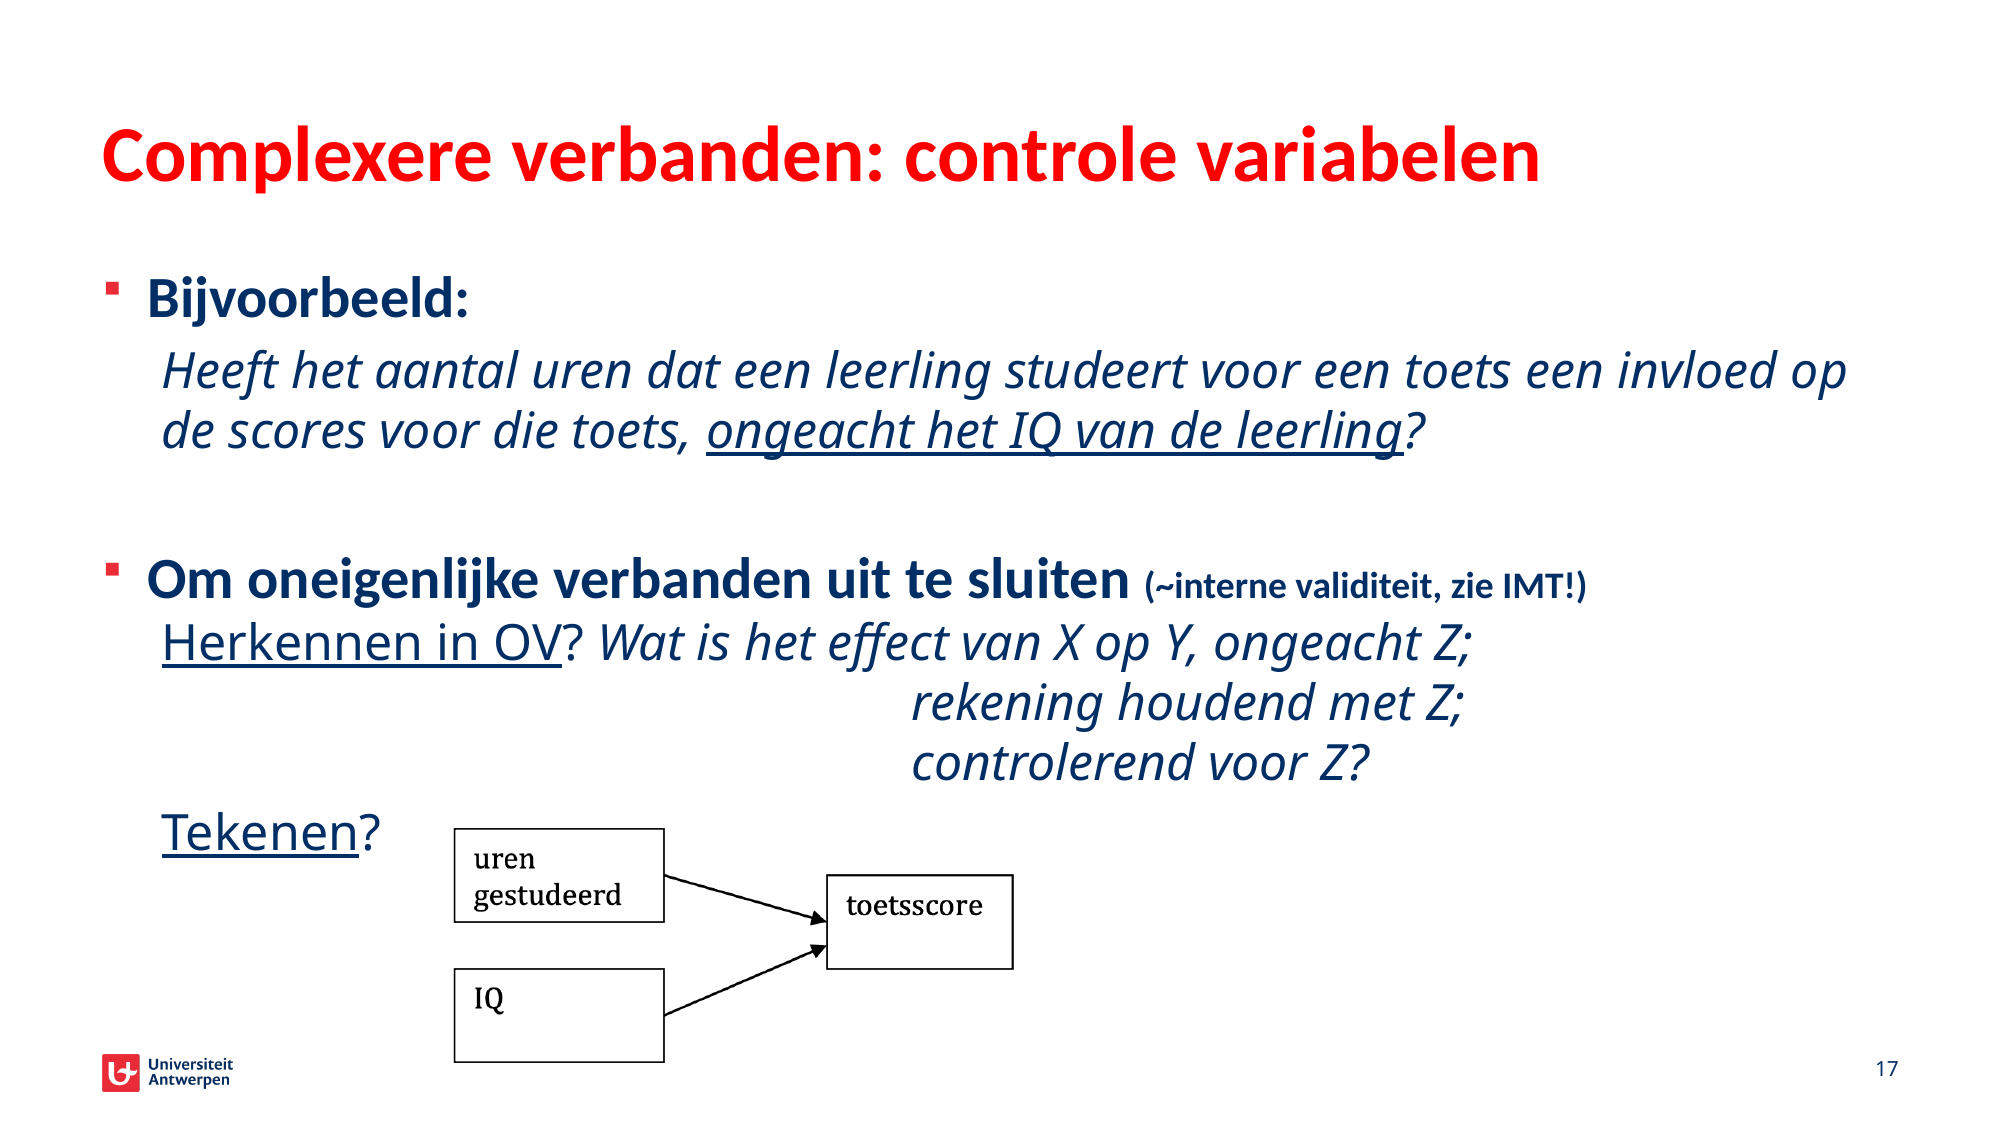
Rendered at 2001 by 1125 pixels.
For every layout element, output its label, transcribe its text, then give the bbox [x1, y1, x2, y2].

picture [102, 1054, 233, 1092]
list Bijvoorbeeld: Heeft het aantal uren dat een leerling studeert voor een toets een invloed op de scores voor die toets, ongeacht het IQ van de leerling? Om oneigenlijke verbanden uit te sluiten (~interne validiteit, zie IMT!) Herkennen in OV? Wat is het effect van X op Y, ongeacht Z; rekening houdend met Z; controlerend voor Z? Tekenen? [102, 258, 1898, 1024]
picture [446, 820, 1025, 1071]
title Complexere verbanden: controle variabelen [102, 101, 1898, 232]
slide_number 17 [1463, 1039, 1914, 1100]
